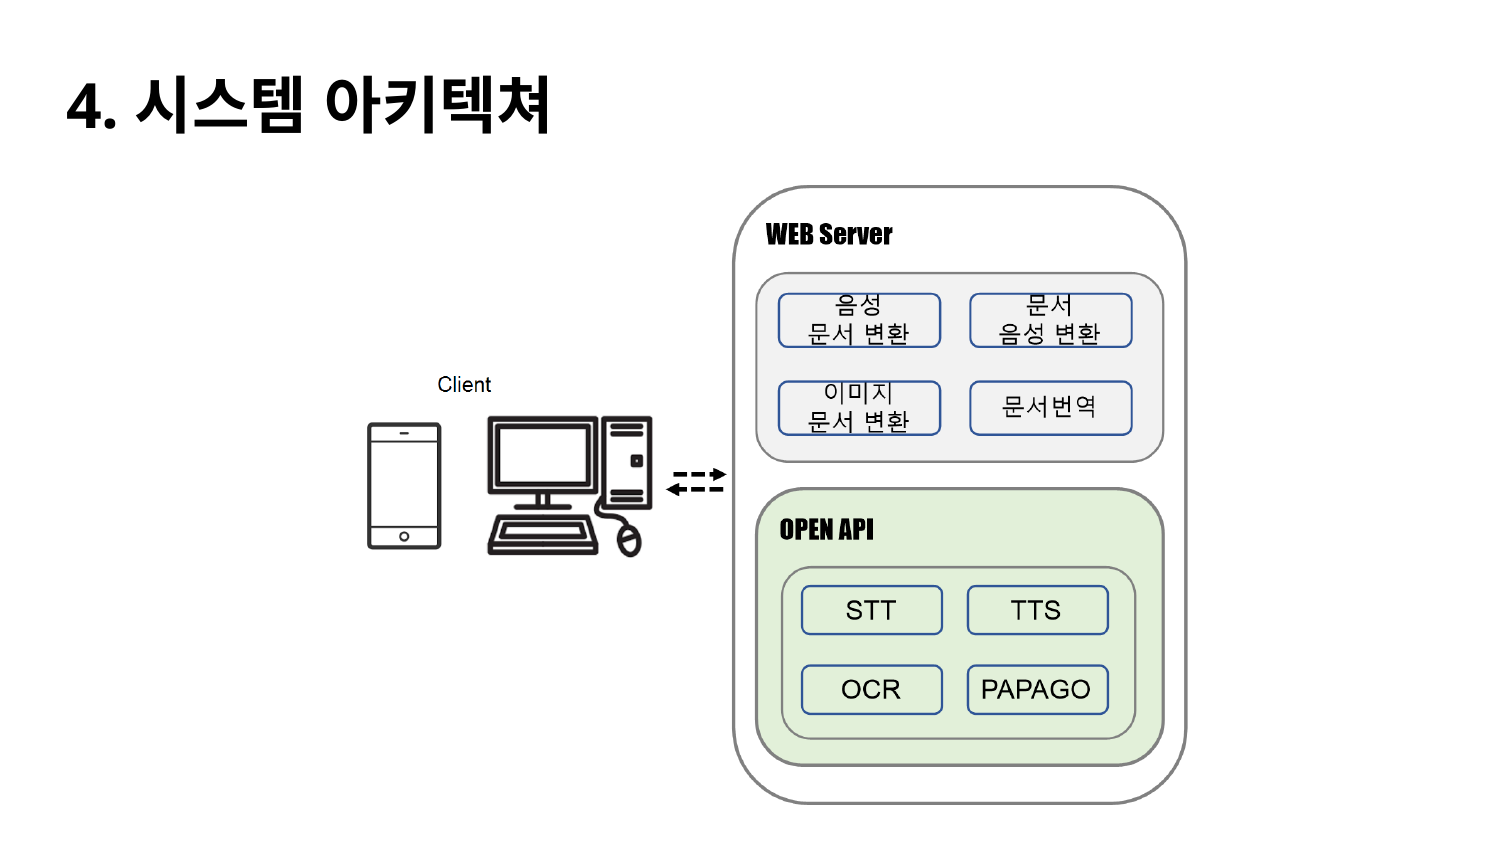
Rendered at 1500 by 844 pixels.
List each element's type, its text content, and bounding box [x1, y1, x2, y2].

picture [288, 162, 1212, 824]
title 4.시스템 아키텍쳐 [51, 39, 1449, 134]
